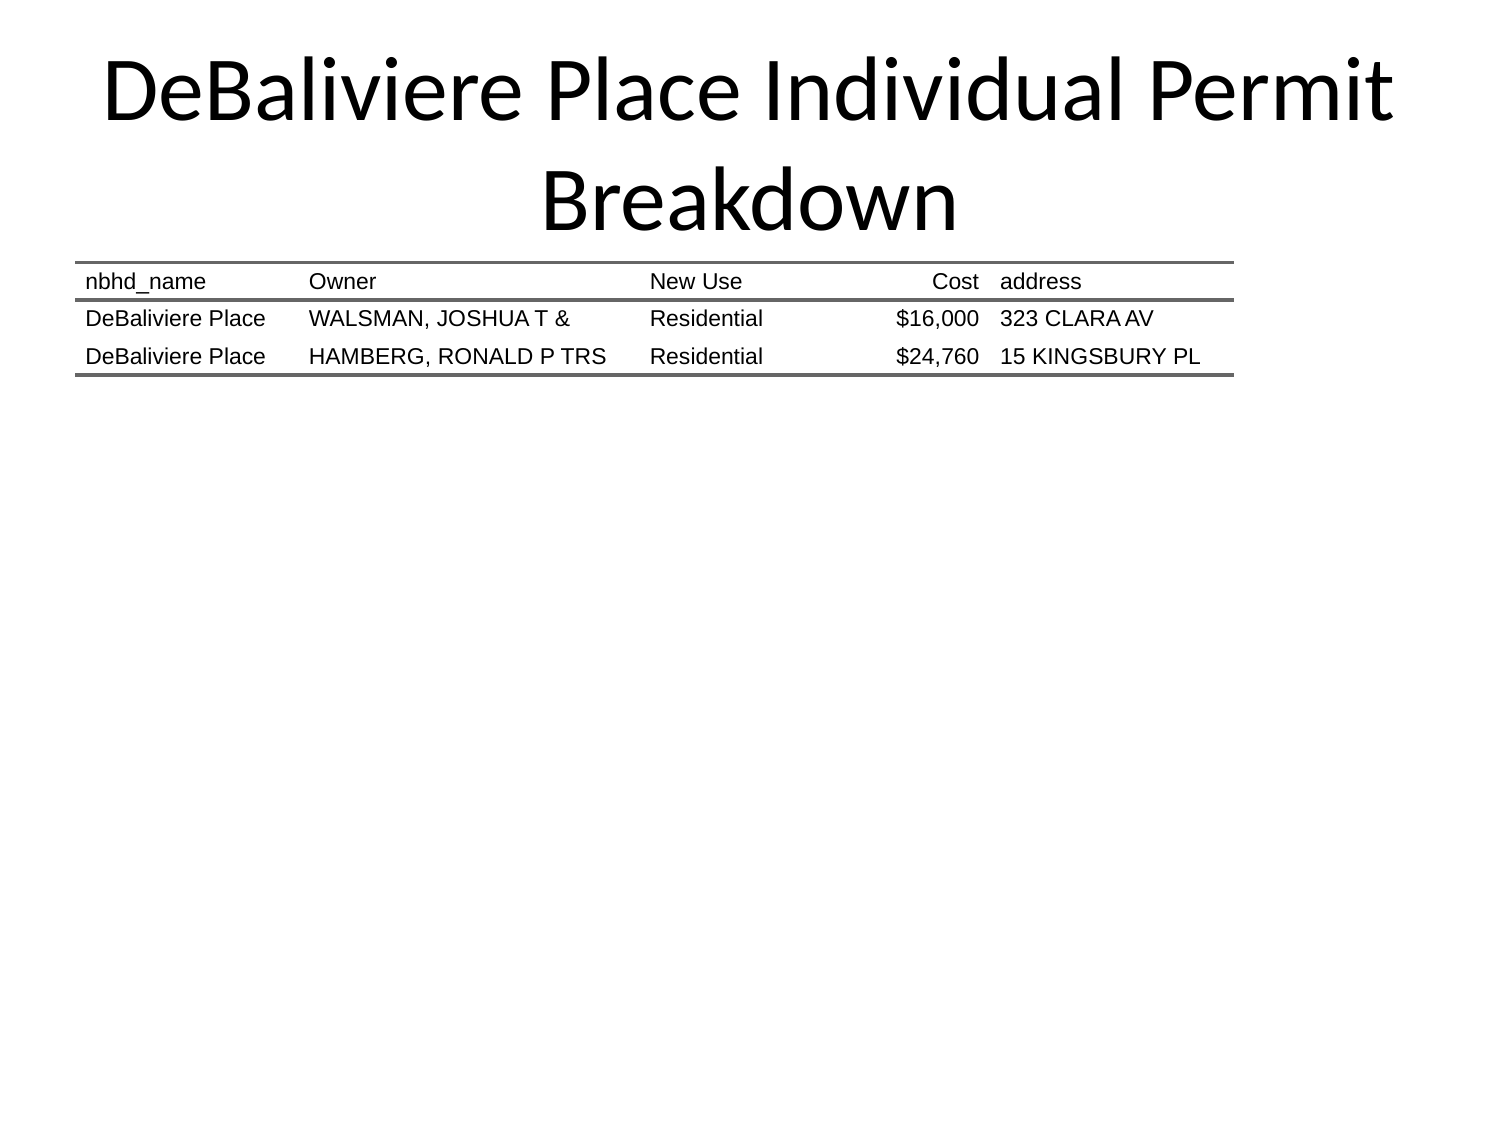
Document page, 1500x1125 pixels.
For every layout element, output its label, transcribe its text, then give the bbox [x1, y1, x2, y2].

table_header Cost [795, 264, 990, 298]
table_cell $16,000 [795, 302, 990, 338]
table_cell $24,760 [795, 338, 990, 373]
table_header address [990, 264, 1234, 298]
table_cell 15 KINGSBURY PL [990, 338, 1234, 373]
table_cell Residential [639, 338, 795, 373]
table_header nbhd_name [75, 264, 299, 298]
table_cell HAMBERG, RONALD P TRS [299, 338, 639, 373]
table_header New Use [639, 264, 795, 298]
table_cell 323 CLARA AV [990, 302, 1234, 338]
table_cell DeBaliviere Place [75, 302, 299, 338]
table_header Owner [299, 264, 639, 298]
title DeBaliviere Place Individual Permit Breakdown [75, 45, 1425, 233]
table_cell Residential [639, 302, 795, 338]
table_cell WALSMAN, JOSHUA T & [299, 302, 639, 338]
table_cell DeBaliviere Place [75, 338, 299, 373]
